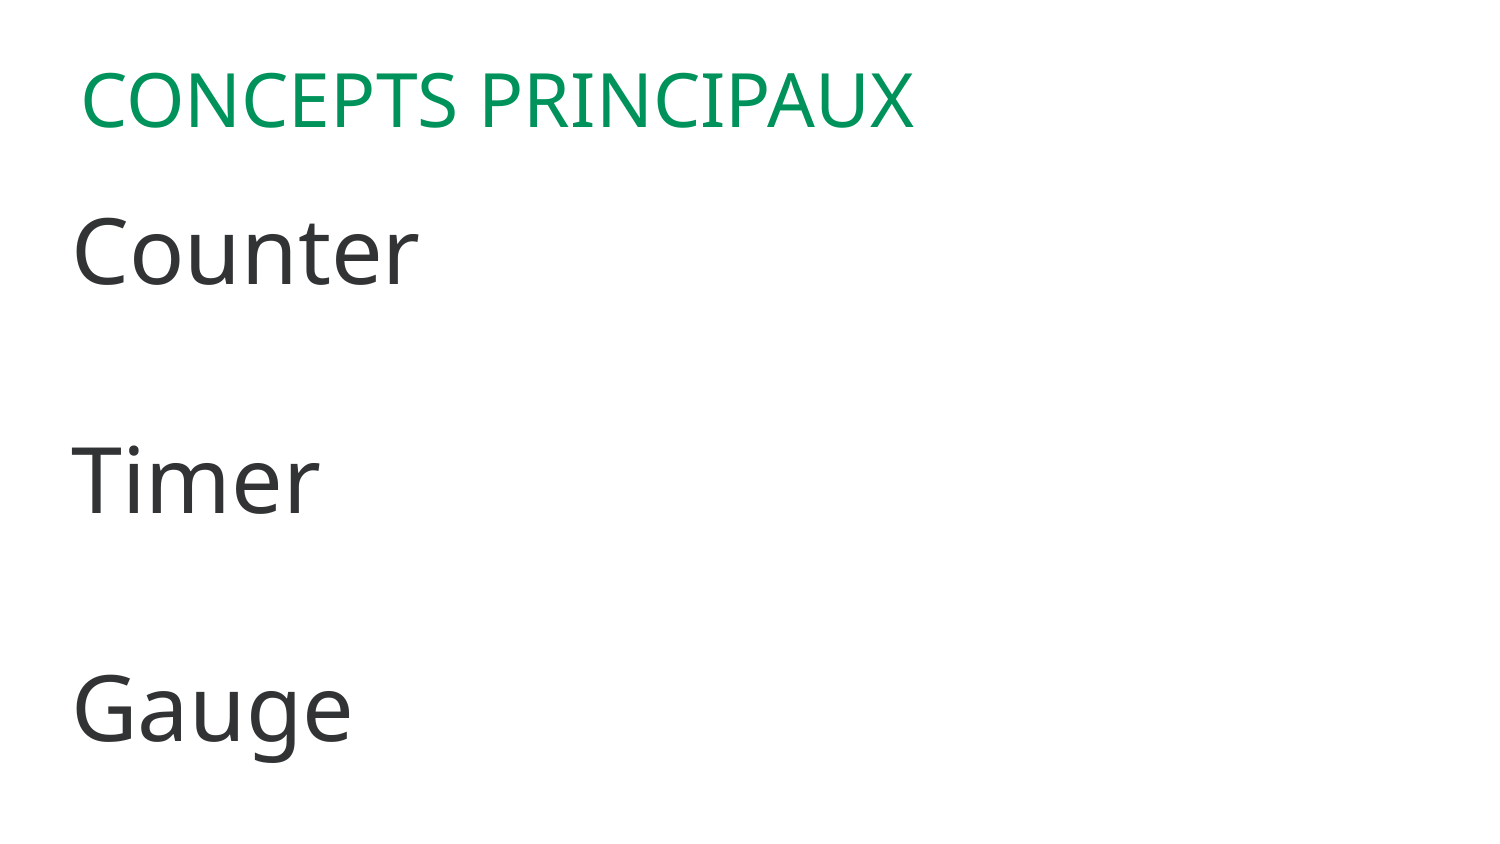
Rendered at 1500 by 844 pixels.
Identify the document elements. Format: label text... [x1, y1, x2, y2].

list CONCEPTS PRINCIPAUX [64, 45, 1069, 127]
text_box Counter Timer Gauge [56, 185, 1444, 775]
